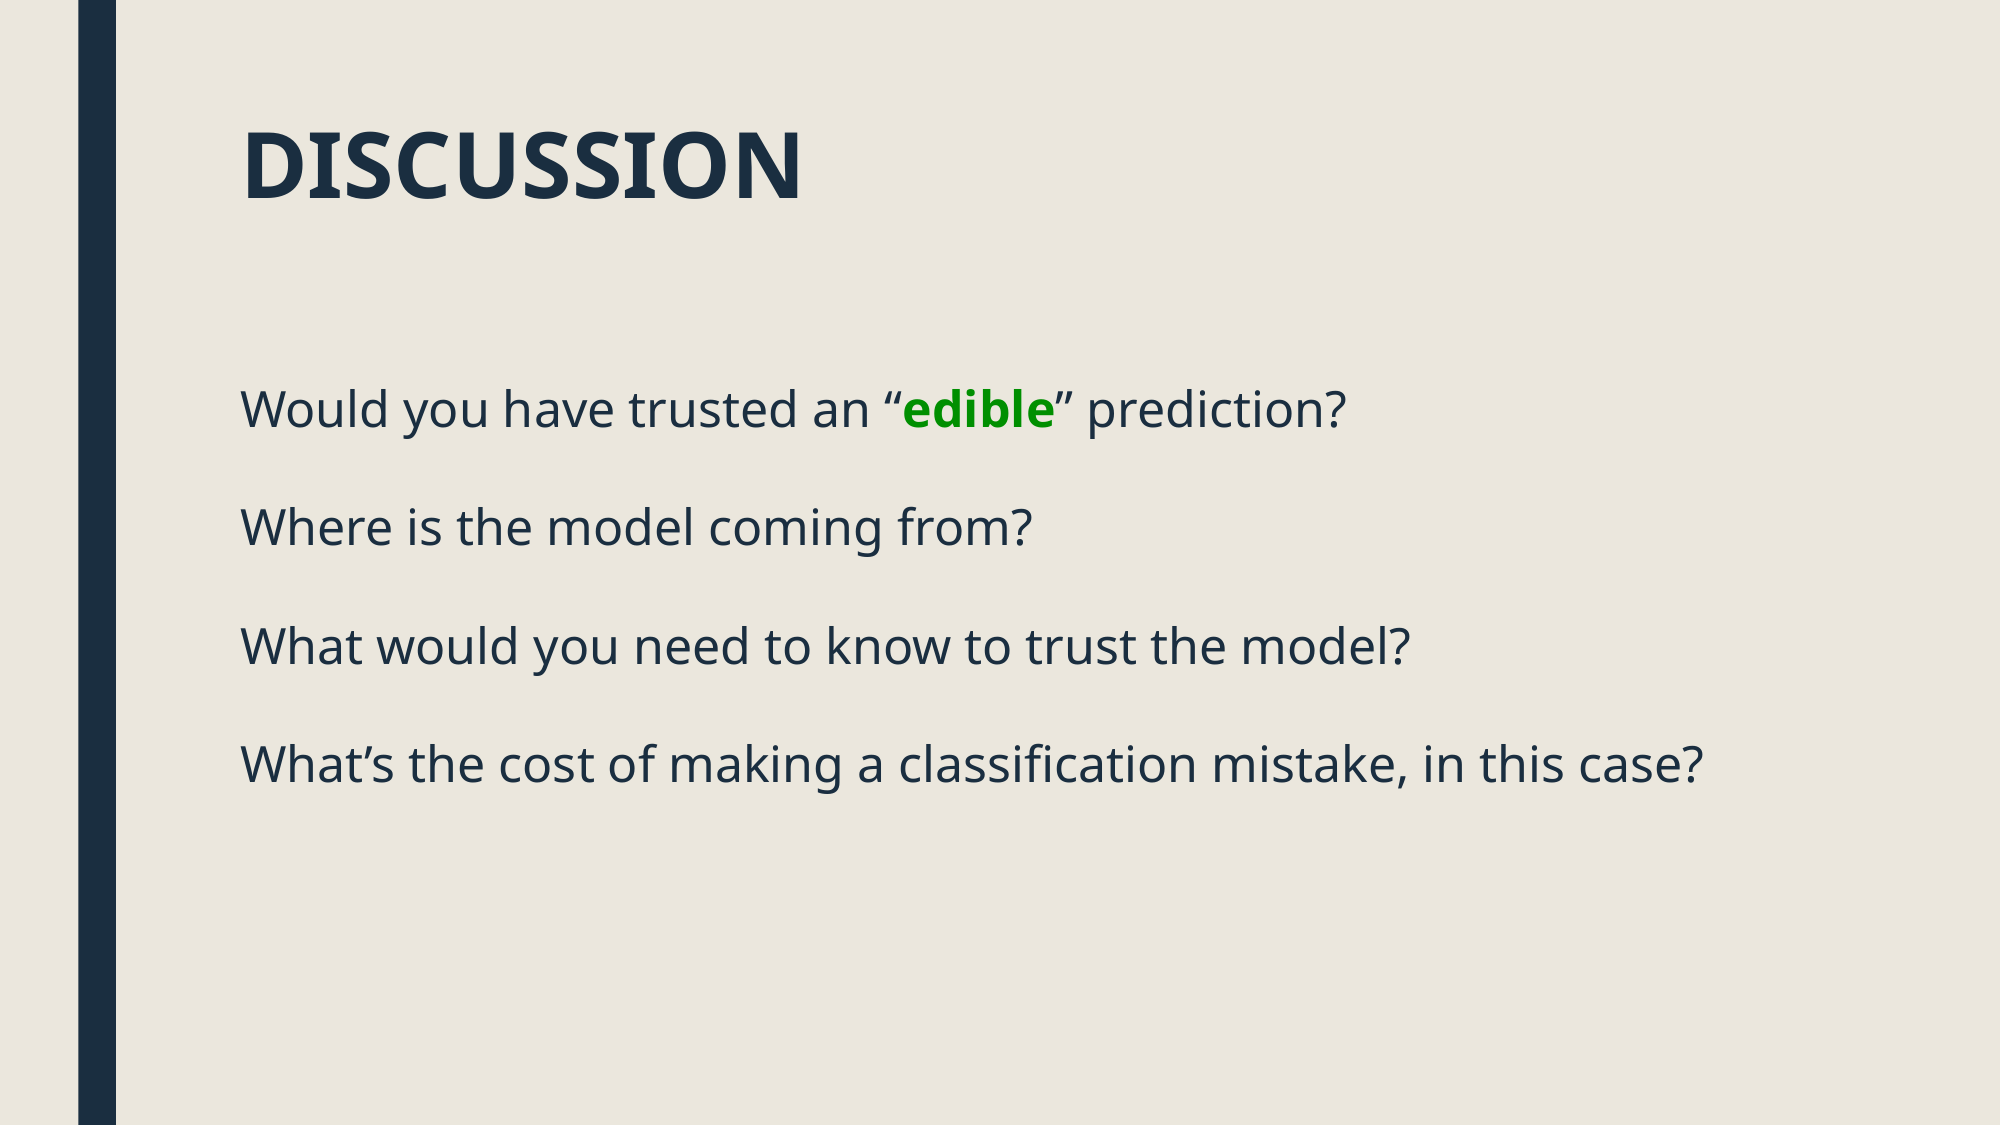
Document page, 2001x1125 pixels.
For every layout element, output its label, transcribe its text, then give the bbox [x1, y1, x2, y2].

list Would you have trusted an “edible” prediction? Where is the model coming from? What would you need to know to trust the model? What’s the cost of making a classification mistake, in this case? [225, 375, 1800, 963]
title DISCUSSION [225, 112, 1800, 357]
